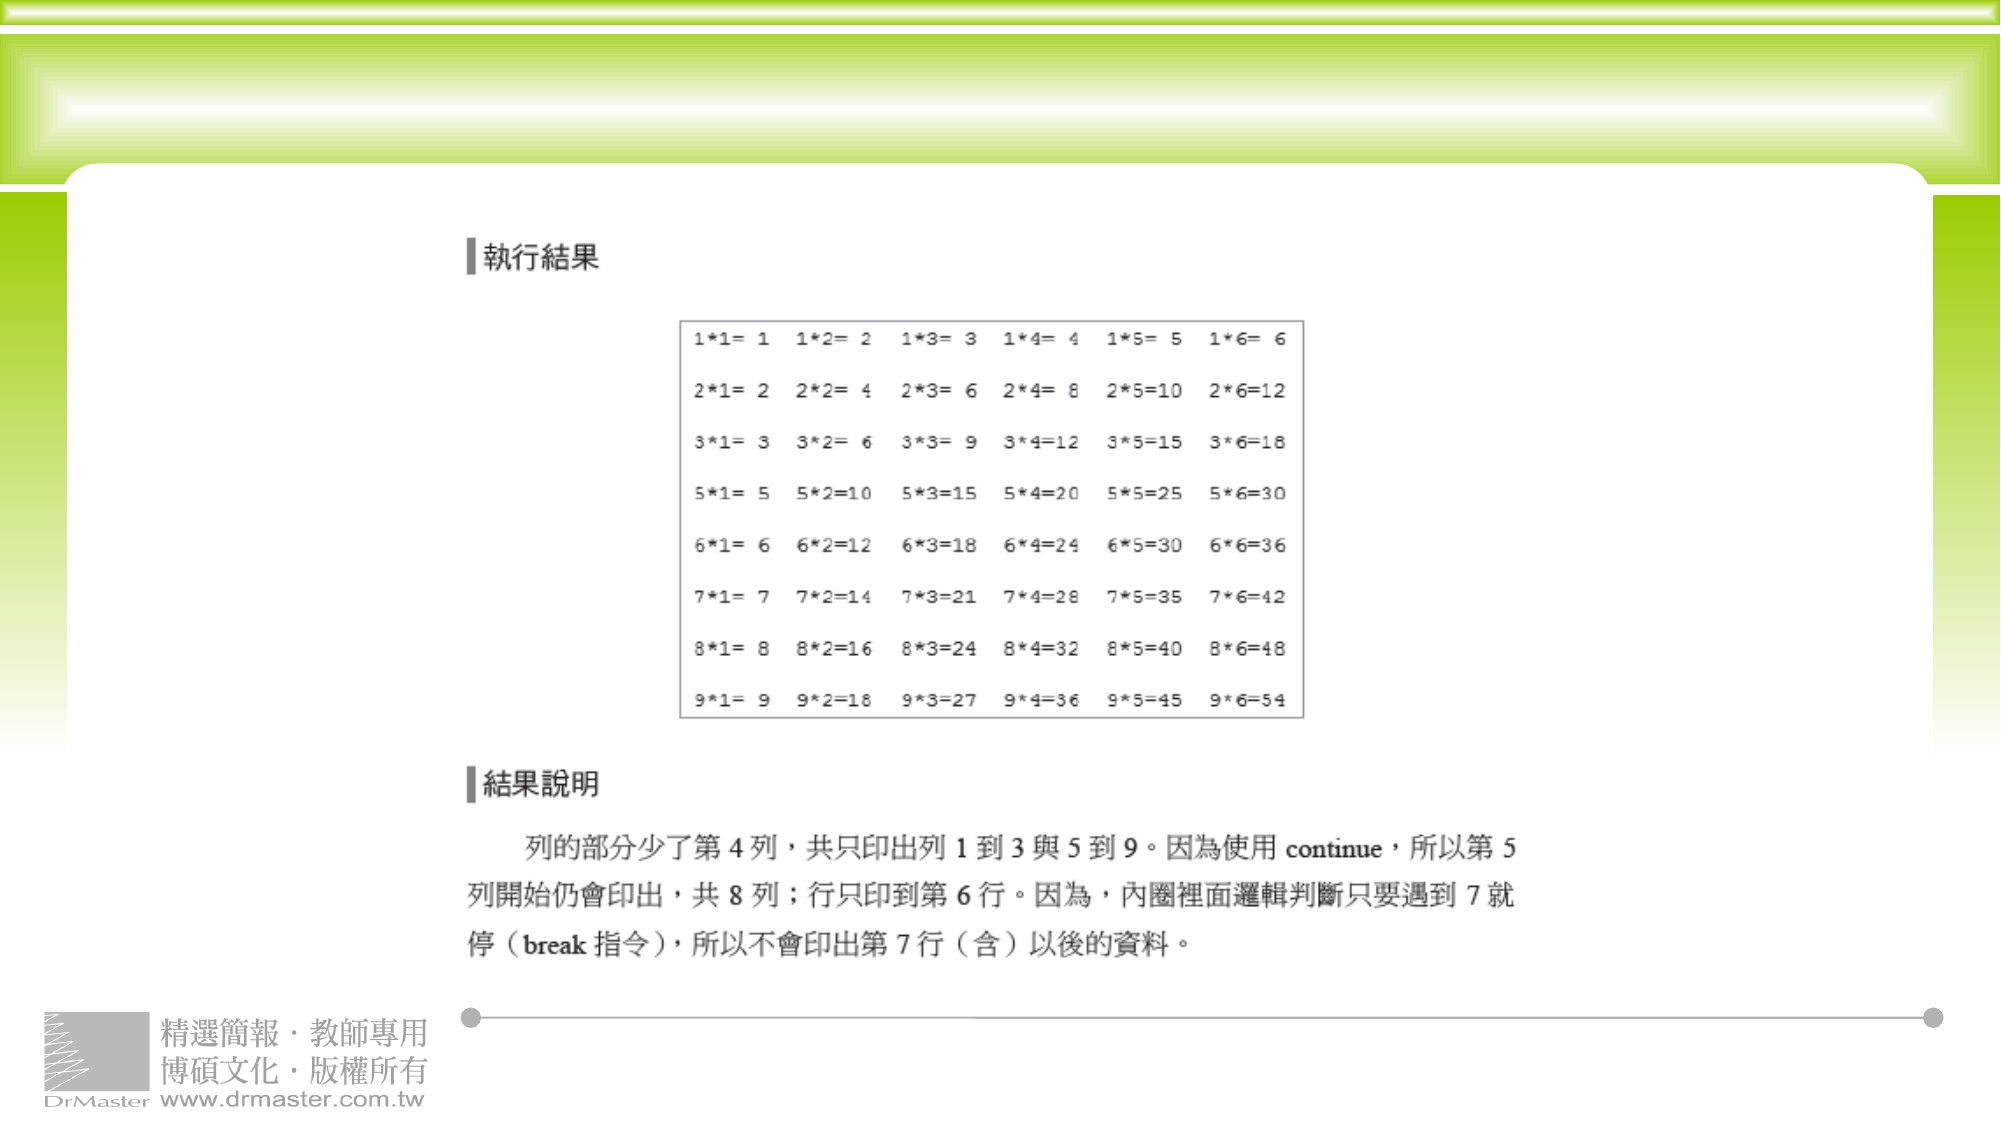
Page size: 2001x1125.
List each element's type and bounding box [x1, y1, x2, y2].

picture [44, 1012, 429, 1110]
list [419, 212, 1581, 976]
